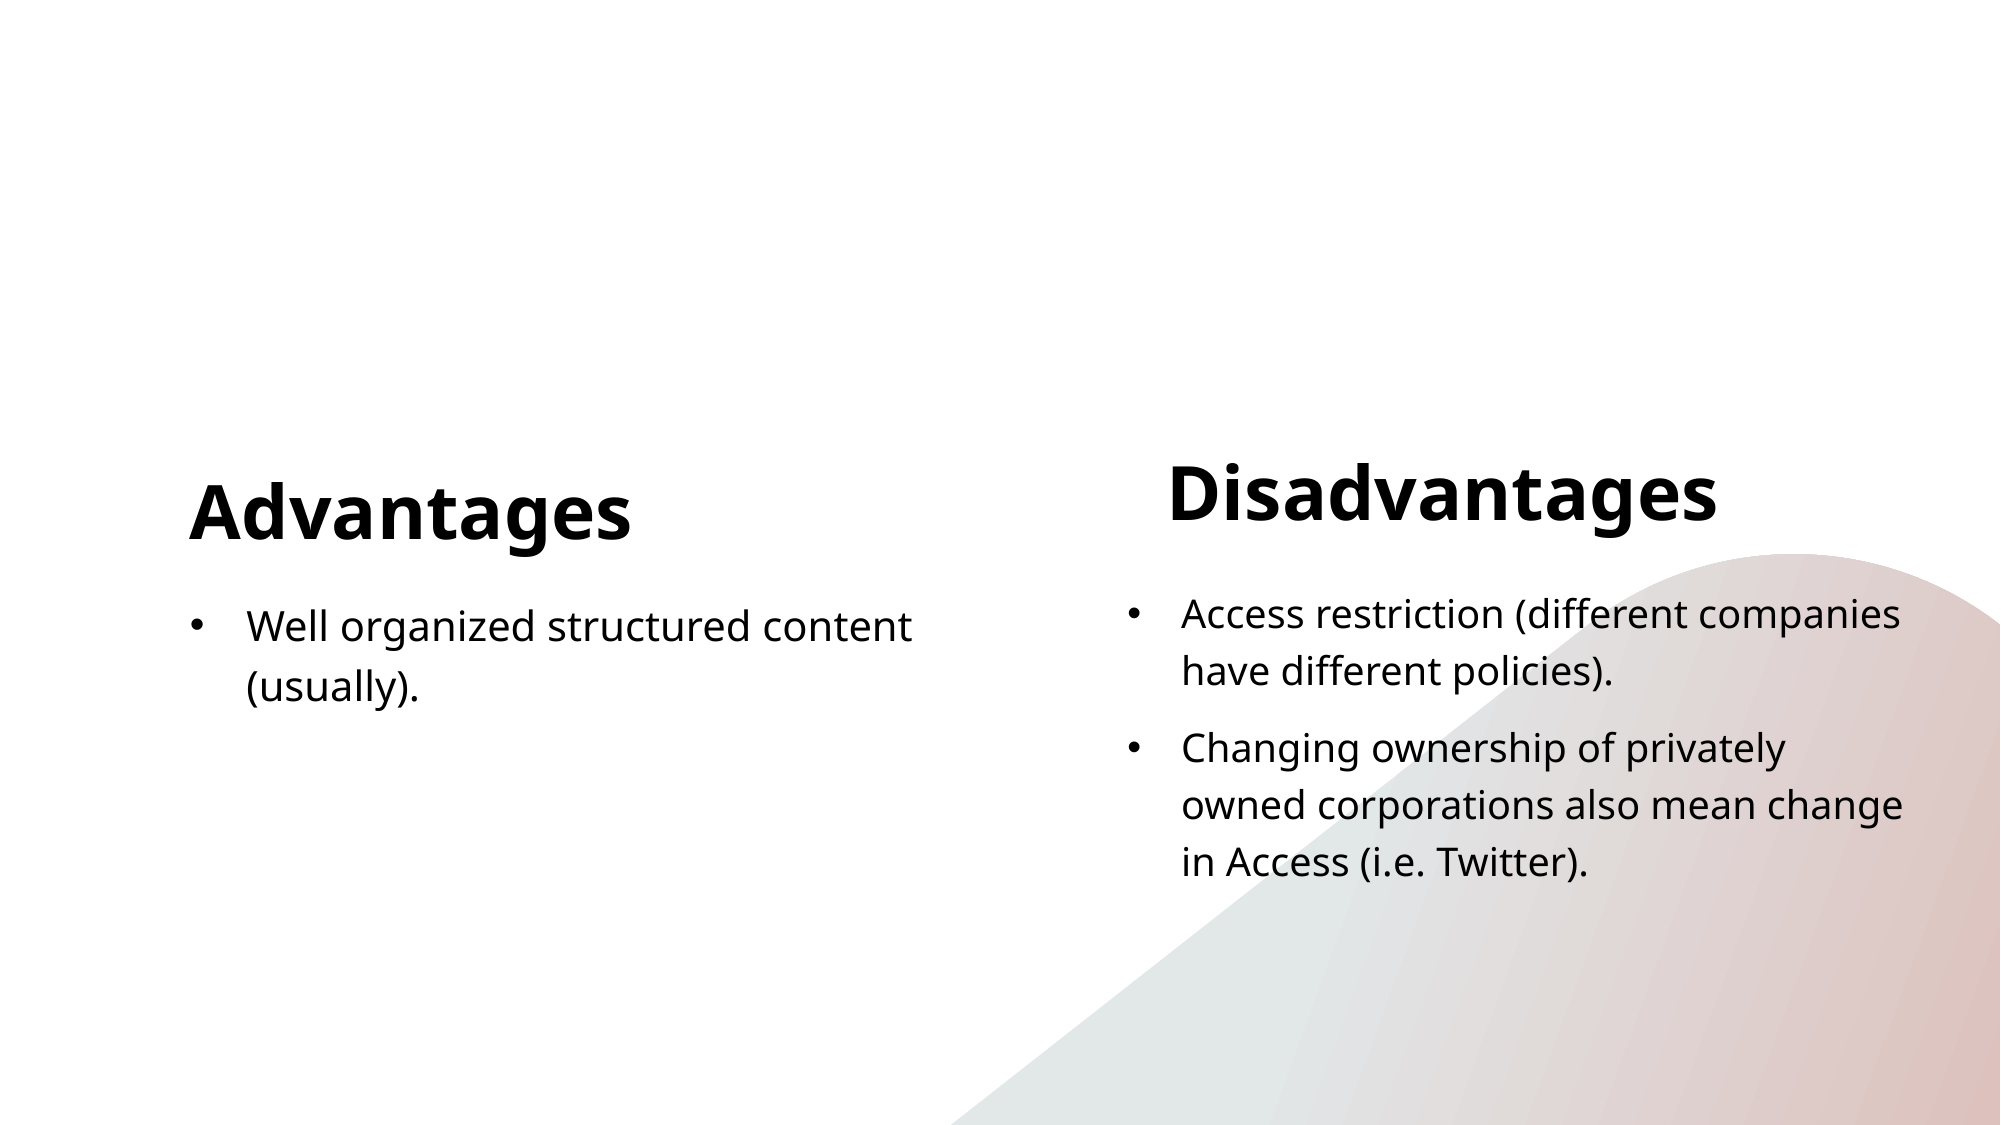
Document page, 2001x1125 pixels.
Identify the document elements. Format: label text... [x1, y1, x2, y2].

subtitle Well organized structured content (usually). [174, 582, 1000, 904]
title Advantages [174, 184, 1194, 563]
text_box Access restriction (different companies have different policies). Changing ownership of privately owned corporations also mean change in Access (i.e. Twitter). [1112, 572, 1938, 893]
text_box Disadvantages [1151, 231, 1763, 543]
